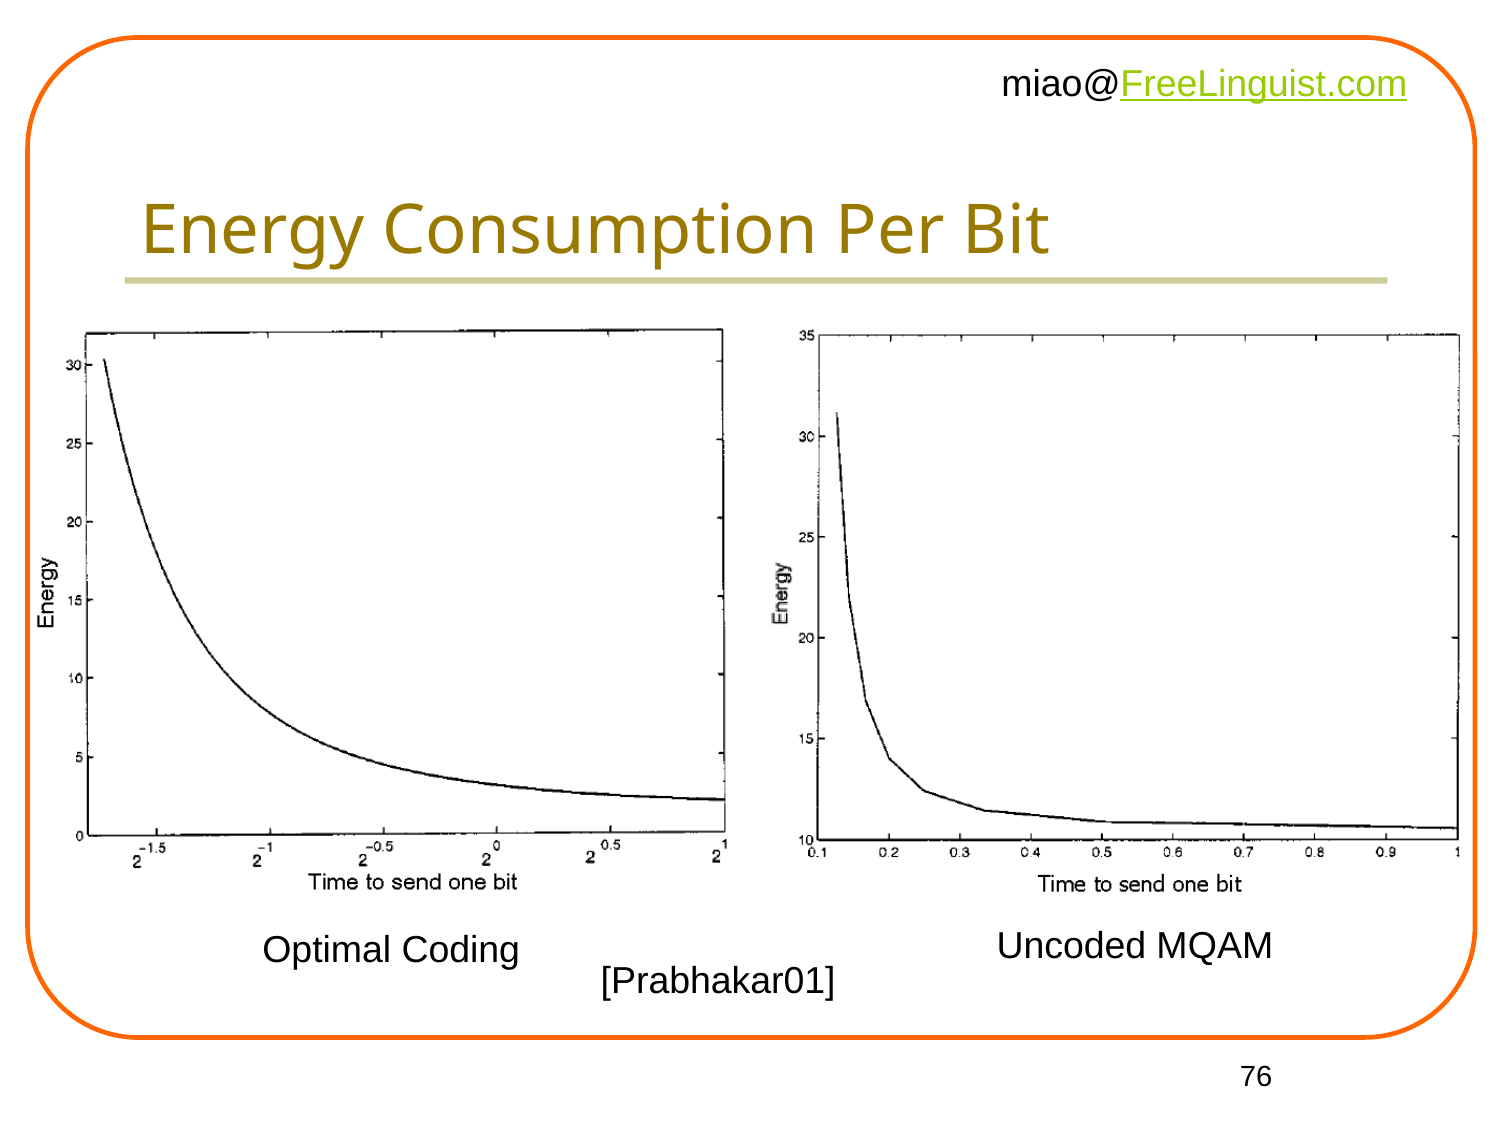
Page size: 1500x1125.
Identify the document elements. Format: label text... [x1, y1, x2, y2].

picture [763, 323, 1463, 899]
text_box Uncoded MQAM [981, 913, 1294, 974]
text_box [Prabhakar01] [585, 949, 858, 1009]
slide_number 76 [1124, 1049, 1388, 1125]
picture [32, 323, 733, 896]
text_box Optimal Coding [247, 917, 560, 978]
title Energy Consumption Per Bit [125, 87, 1388, 275]
